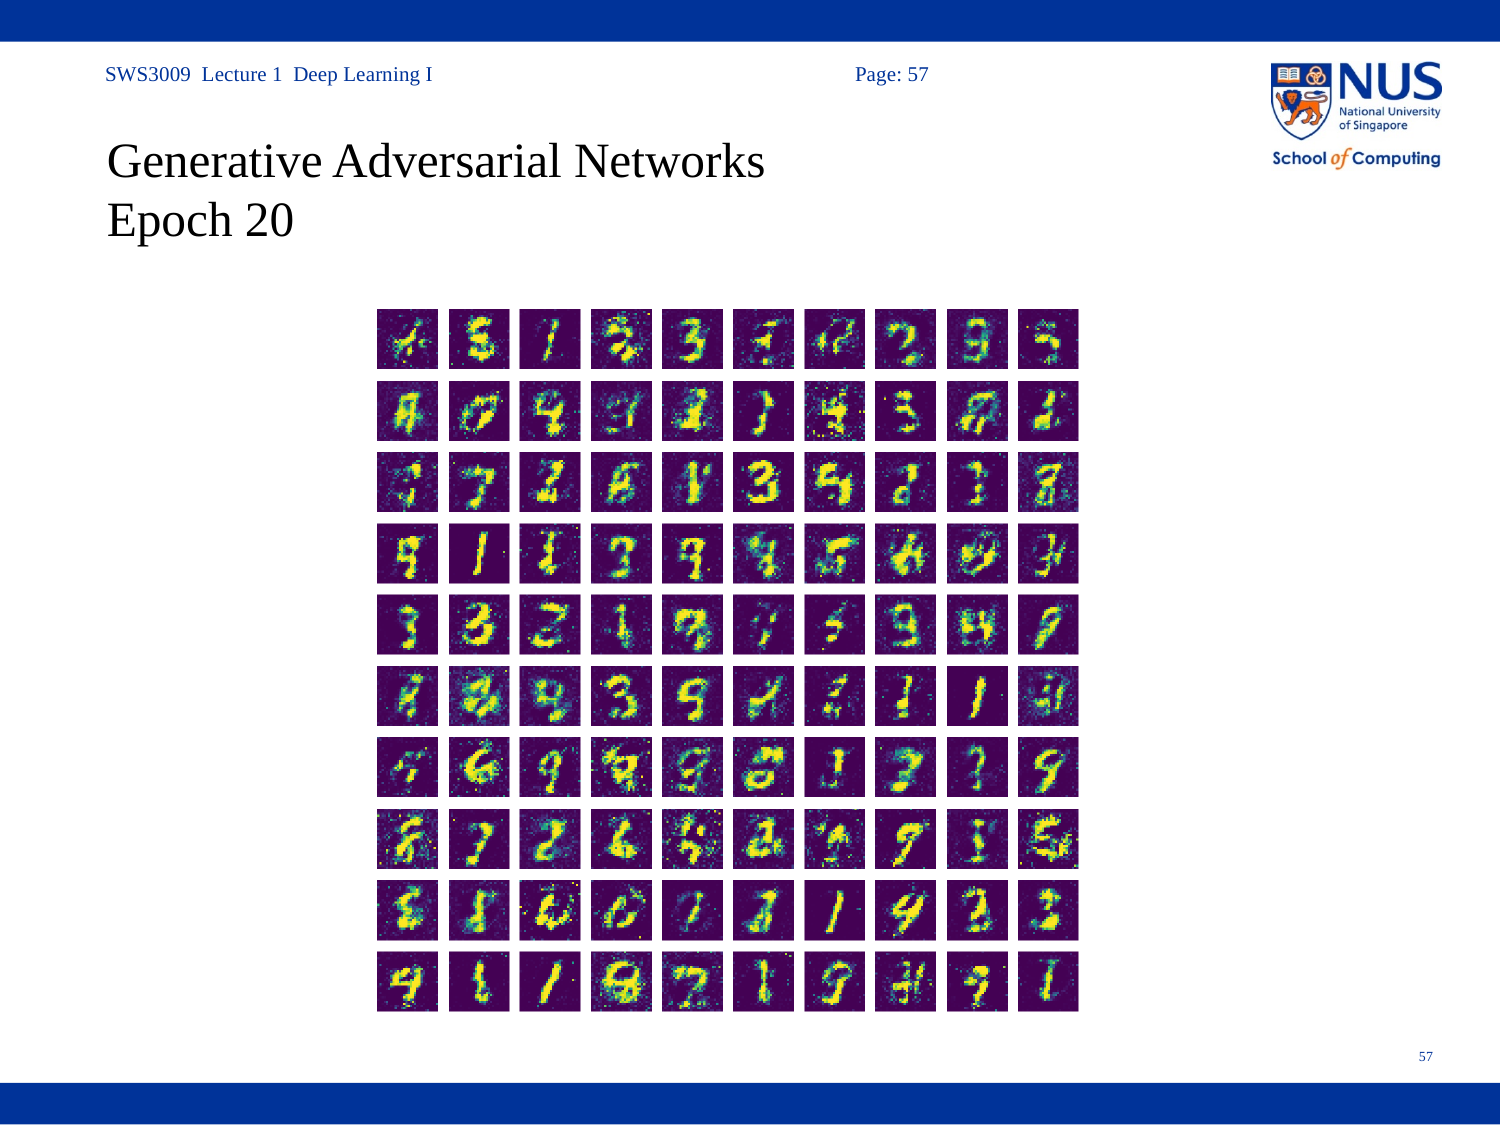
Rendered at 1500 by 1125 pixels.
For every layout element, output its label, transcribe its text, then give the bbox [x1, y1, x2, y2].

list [366, 298, 1090, 1022]
picture [1271, 61, 1442, 171]
slide_number 57 [1136, 1038, 1450, 1115]
title Generative Adversarial Networks Epoch 20 [90, 93, 1160, 282]
